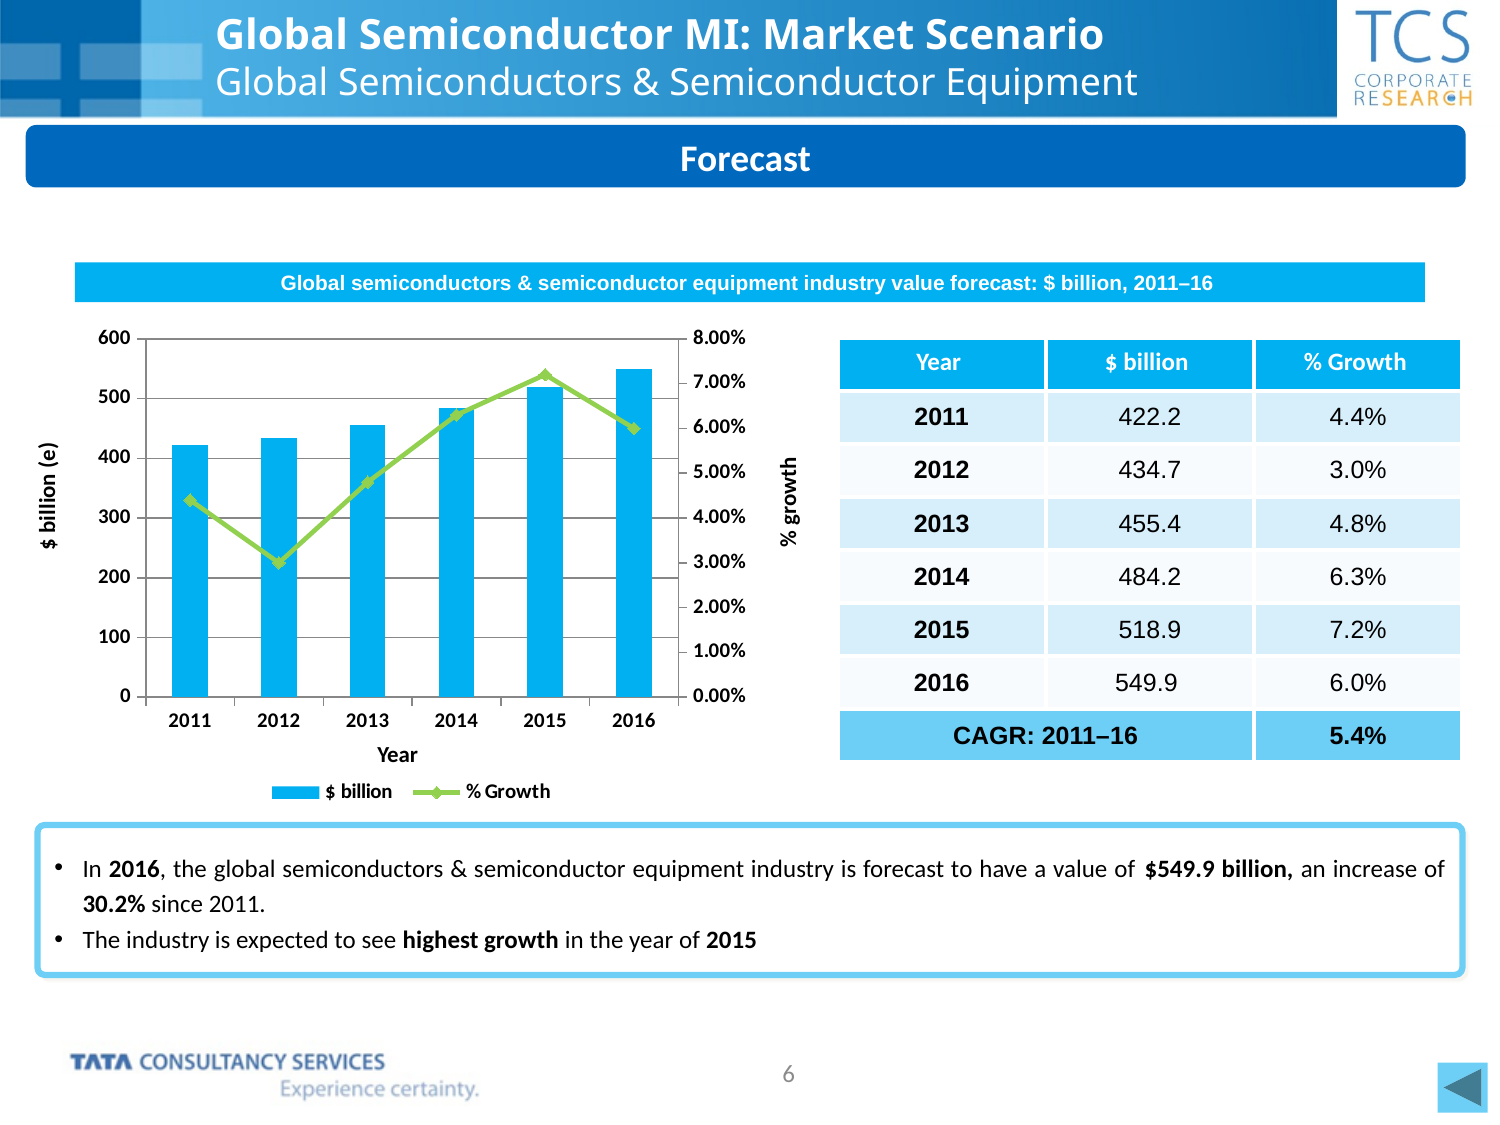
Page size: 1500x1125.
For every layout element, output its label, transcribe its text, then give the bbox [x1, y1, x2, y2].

text_box Global semiconductors & semiconductor equipment industry value forecast: $ billion, 2011–16 [74, 262, 1425, 303]
table_cell 2013 [840, 499, 1044, 548]
text_box $ billion (e) [24, 412, 50, 566]
table_cell CAGR: 2011–16 [840, 711, 1252, 760]
picture [0, 0, 1500, 1124]
table_cell 422.2 [1048, 393, 1252, 442]
table_cell 5.4% [1256, 711, 1460, 760]
text_box In 2016, the global semiconductors & semiconductor equipment industry is forecast to have a value of $549.9 billion, an increase of 30.2% since 2011. The industry is expected to see highest growth in the year of 2015 [37, 824, 1463, 975]
table_cell 434.7 [1048, 446, 1252, 495]
text_box Forecast [25, 124, 1466, 188]
table_cell 518.9 [1048, 605, 1252, 654]
table_cell 2016 [840, 658, 1044, 707]
table_cell 2011 [840, 393, 1044, 442]
title Global Semiconductor MI: Market Scenario Global Semiconductors & Semiconductor Equipment [199, 0, 1351, 124]
table_cell 3.0% [1256, 446, 1460, 495]
table_cell 484.2 [1048, 552, 1252, 601]
table_cell 2014 [840, 552, 1044, 601]
text_box [1437, 1062, 1488, 1113]
table_cell 4.8% [1256, 499, 1460, 548]
chart [55, 312, 769, 826]
text_box % growth [774, 425, 808, 563]
table_cell 6.0% [1256, 658, 1460, 707]
table_cell 2012 [840, 446, 1044, 495]
table_cell 455.4 [1048, 499, 1252, 548]
table_header $ billion [1048, 340, 1252, 389]
table_cell 7.2% [1256, 605, 1460, 654]
table_cell 4.4% [1256, 393, 1460, 442]
table_cell 6.3% [1256, 552, 1460, 601]
slide_number 6 [750, 1042, 810, 1103]
table_cell 2015 [840, 605, 1044, 654]
table_header Year [840, 340, 1044, 389]
table_header % Growth [1256, 340, 1460, 389]
table_cell 549.9 [1048, 658, 1252, 707]
